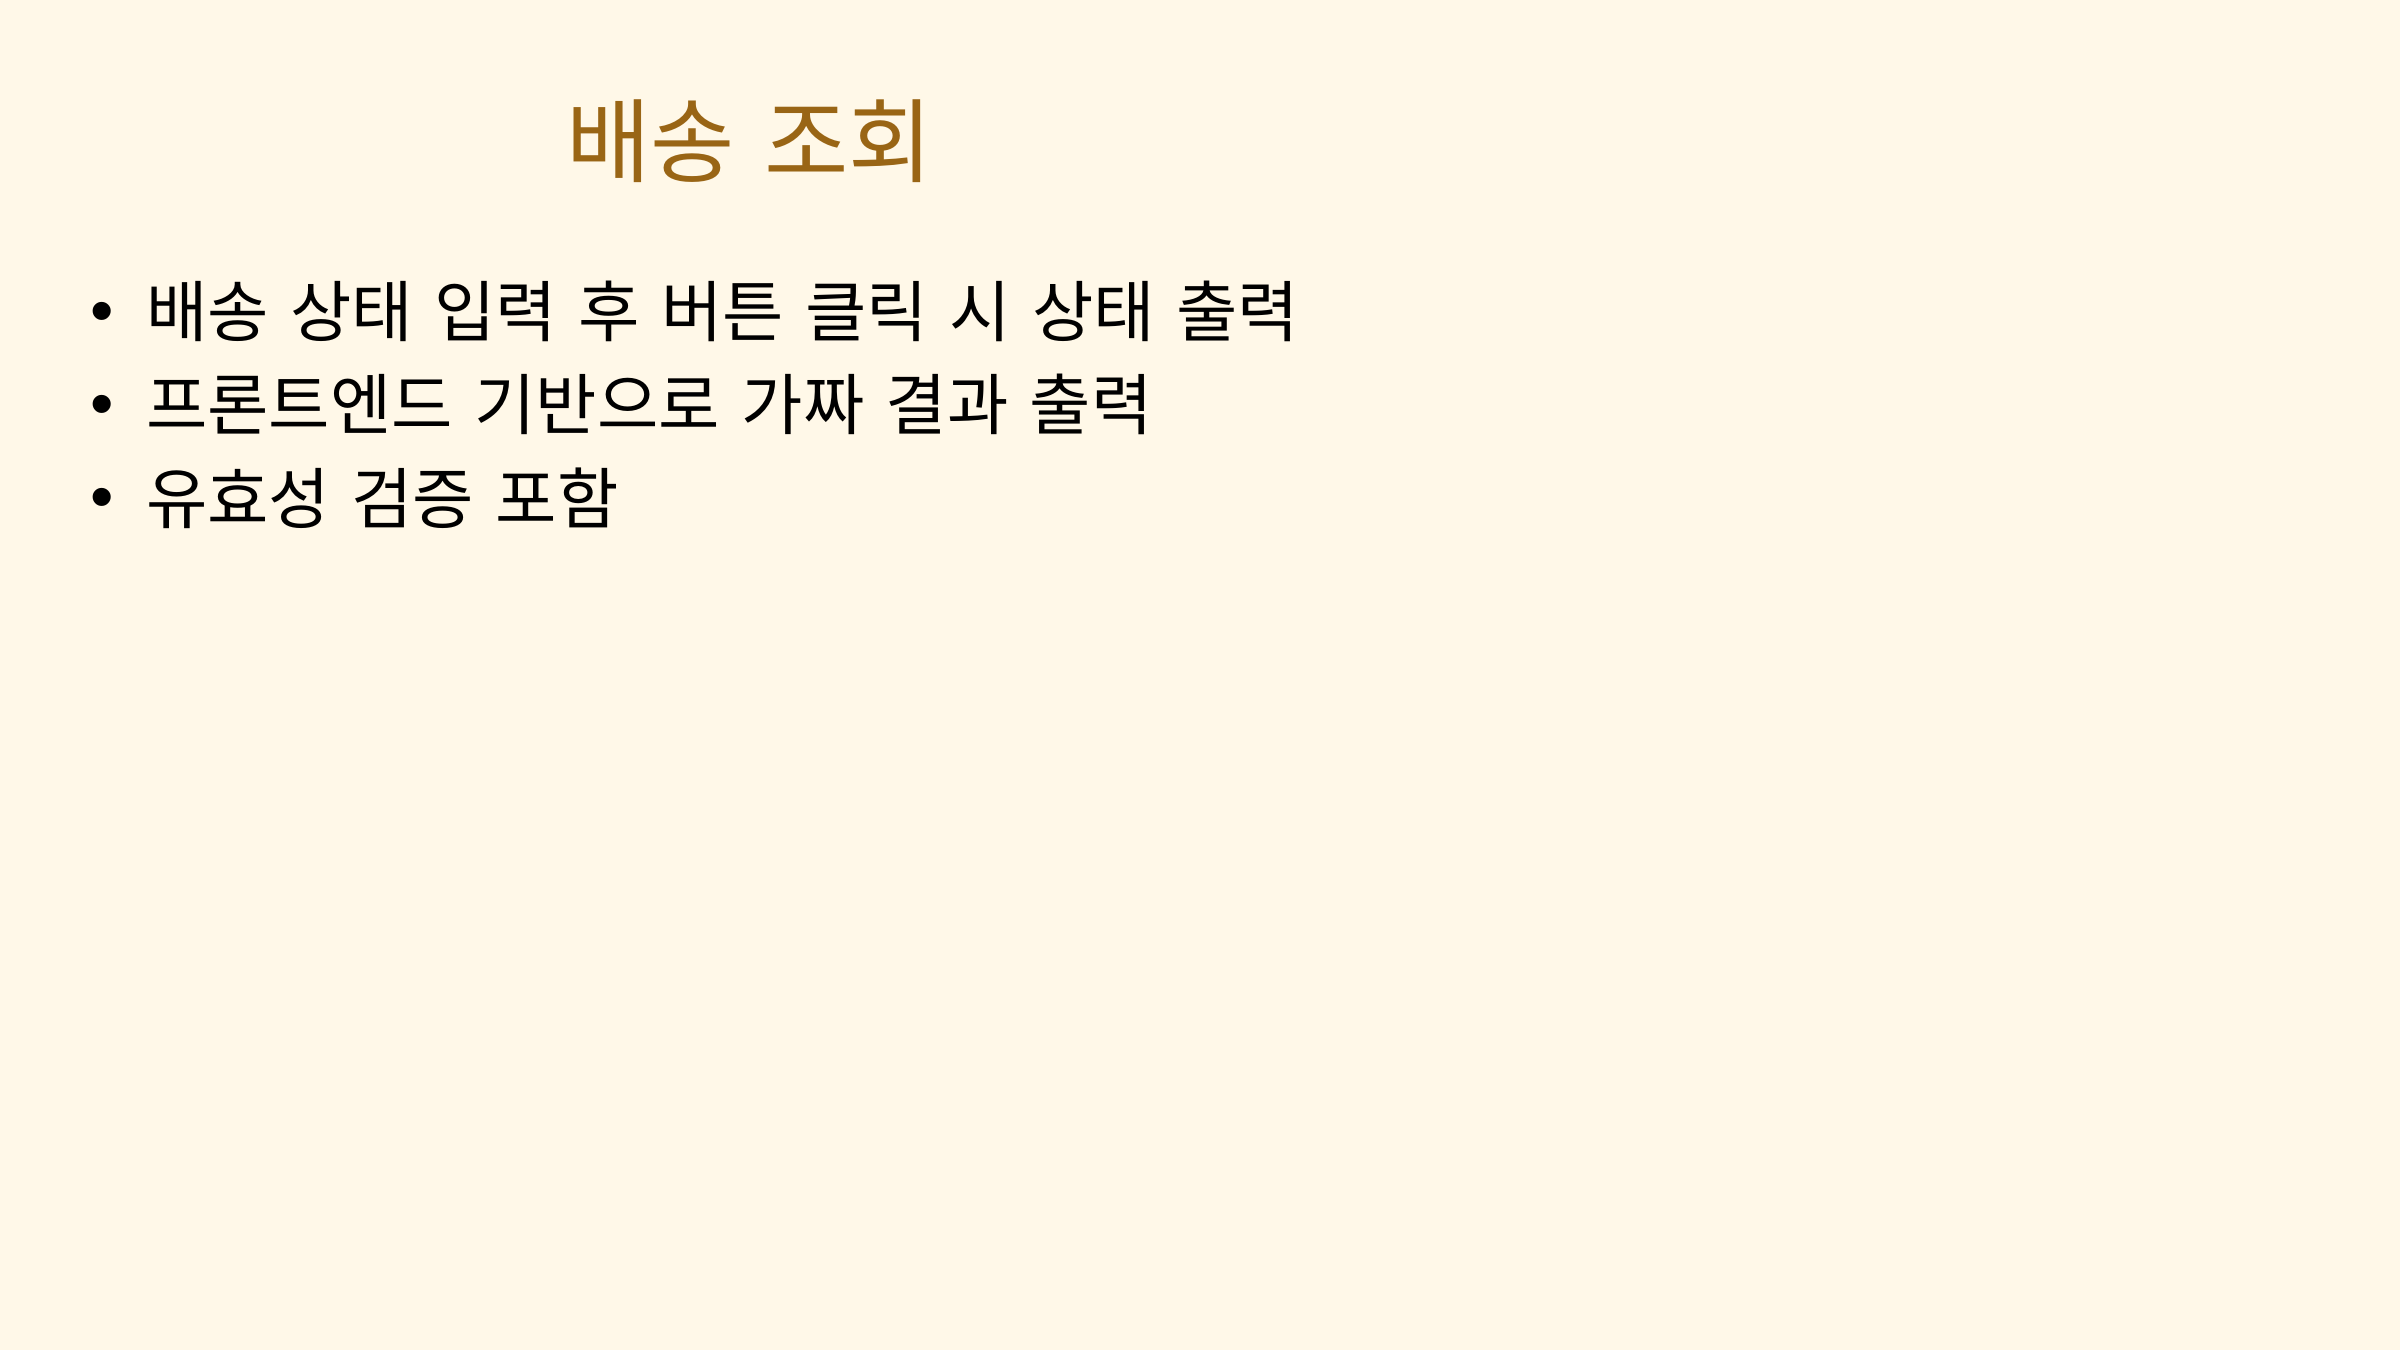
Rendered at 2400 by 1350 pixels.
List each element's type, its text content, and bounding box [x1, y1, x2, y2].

text_box 배송 조회 [75, 45, 1425, 233]
text_box 배송 상태 입력 후 버튼 클릭 시 상태 출력 프론트엔드 기반으로 가짜 결과 출력 유효성 검증 포함 [75, 262, 1425, 1005]
